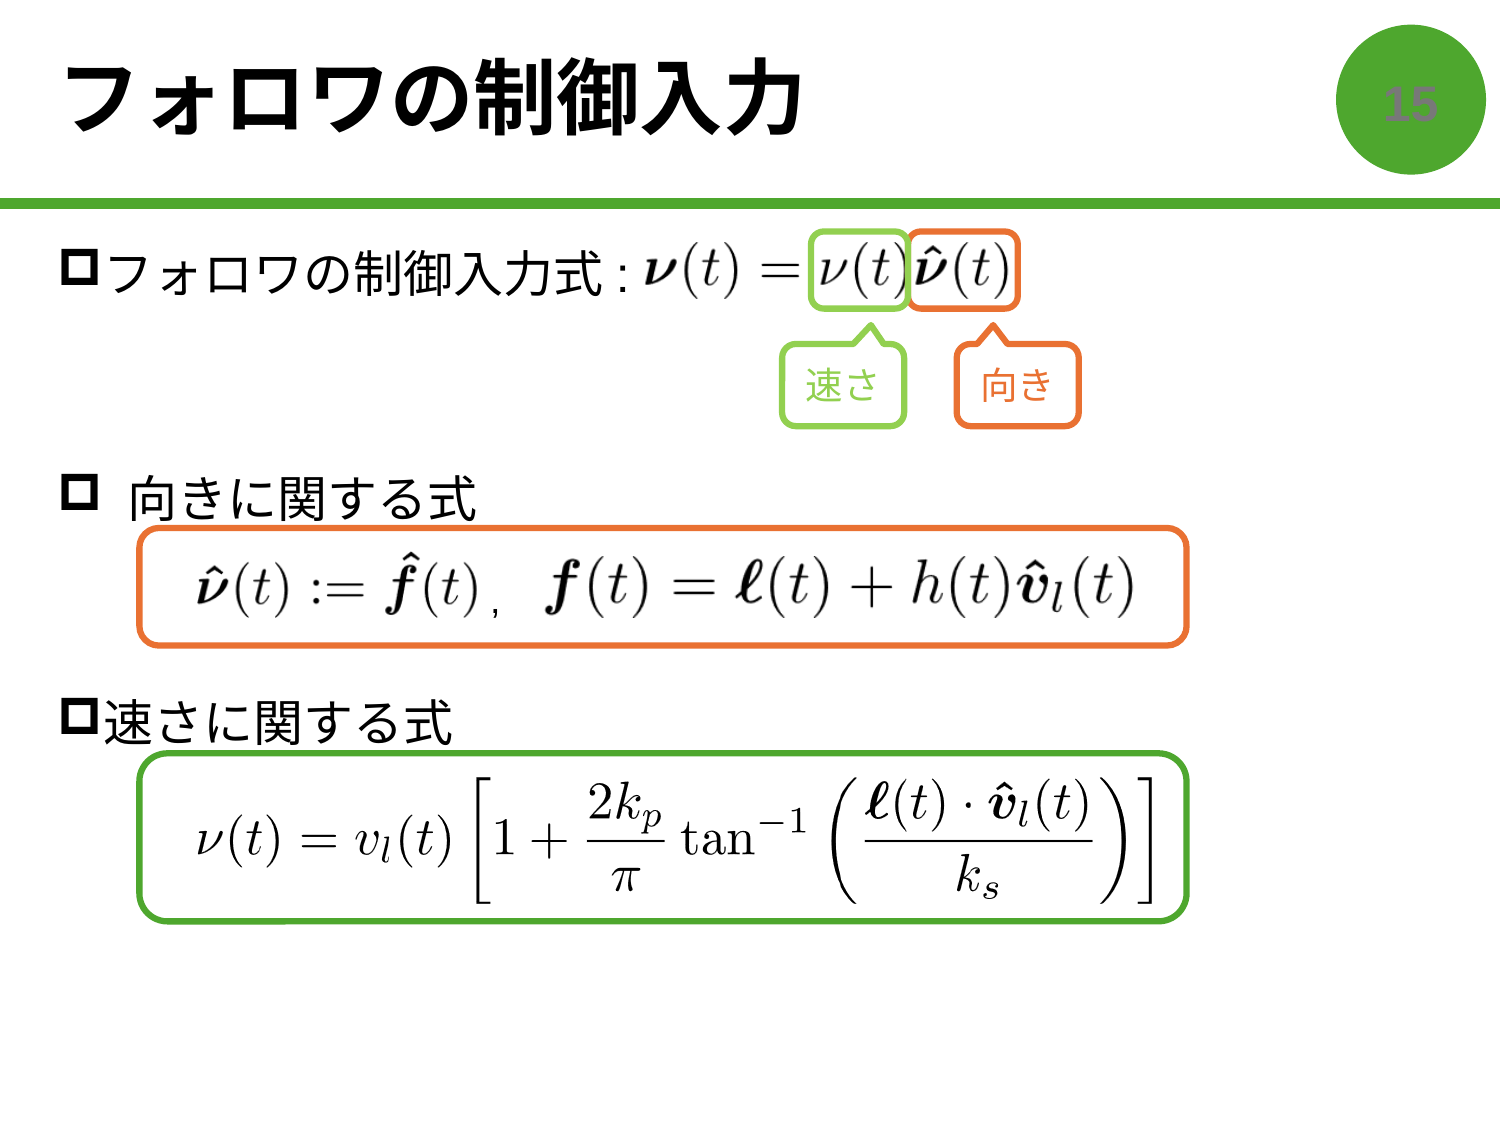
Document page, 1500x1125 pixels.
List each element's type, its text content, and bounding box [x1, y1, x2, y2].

text_box [139, 753, 1187, 922]
text_box [811, 299, 908, 309]
title フォロワの制御入力 [42, 28, 1337, 175]
picture [194, 776, 1164, 904]
text_box [908, 299, 1018, 309]
text_box [908, 231, 1018, 241]
picture [637, 241, 1019, 299]
picture [534, 556, 1146, 619]
text_box [811, 231, 908, 241]
list フォロワの制御入力式: 向きに関する式 速さに関する式 [42, 242, 1458, 1097]
text_box 向き [956, 325, 1079, 427]
text_box 速さ [782, 325, 905, 427]
picture [194, 550, 483, 619]
text_box [139, 527, 1187, 646]
slide_number 14 [1364, 71, 1458, 132]
